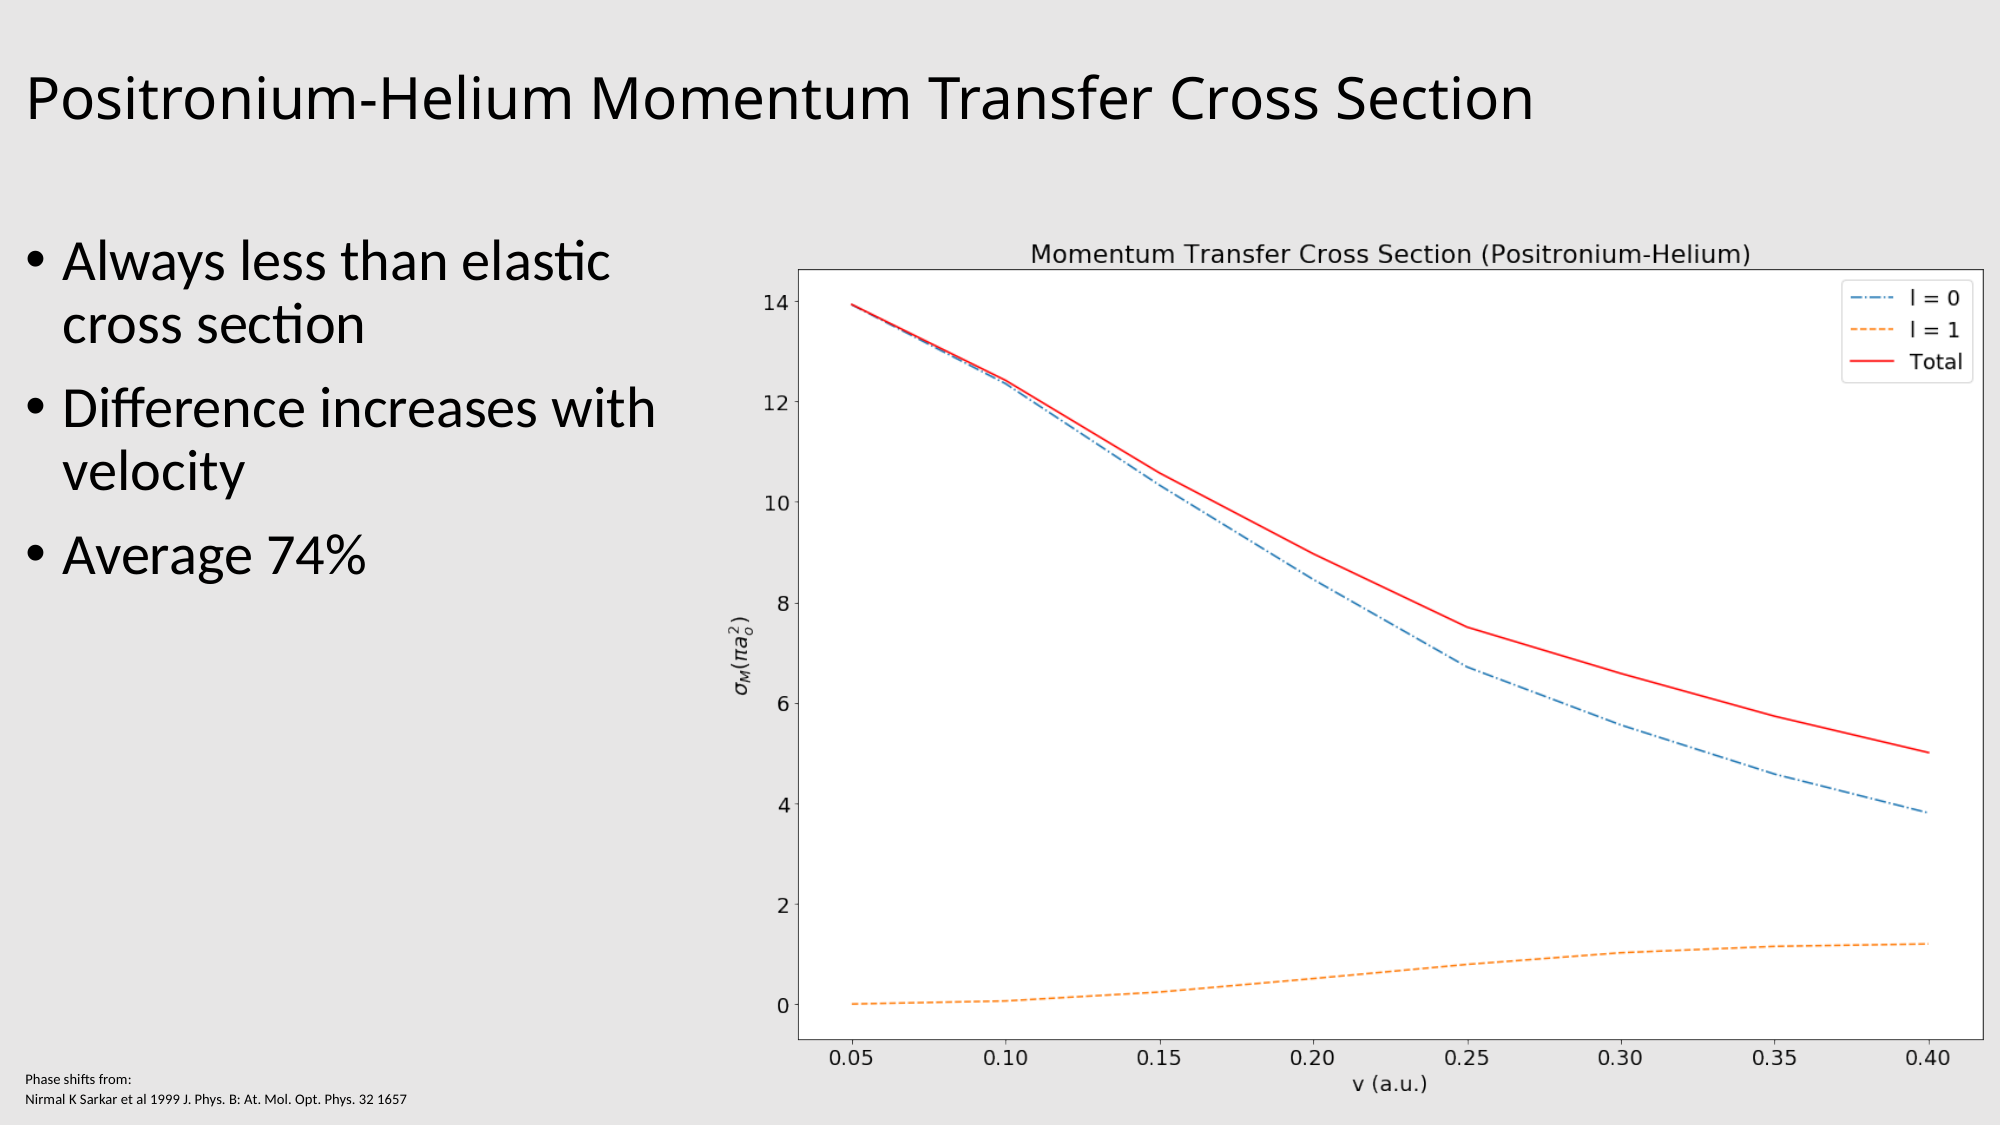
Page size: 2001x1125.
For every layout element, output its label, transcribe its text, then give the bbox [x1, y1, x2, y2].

picture [719, 222, 1990, 1117]
list Phase shifts from: Nirmal K Sarkar et al 1999 J. Phys. B: At. Mol. Opt. Phys. 32 1657 [10, 1064, 701, 1117]
list Always less than elastic cross section Difference increases with velocity Average 74% [10, 222, 701, 1049]
title Positronium-Helium Momentum Transfer Cross Section [10, 8, 1655, 193]
